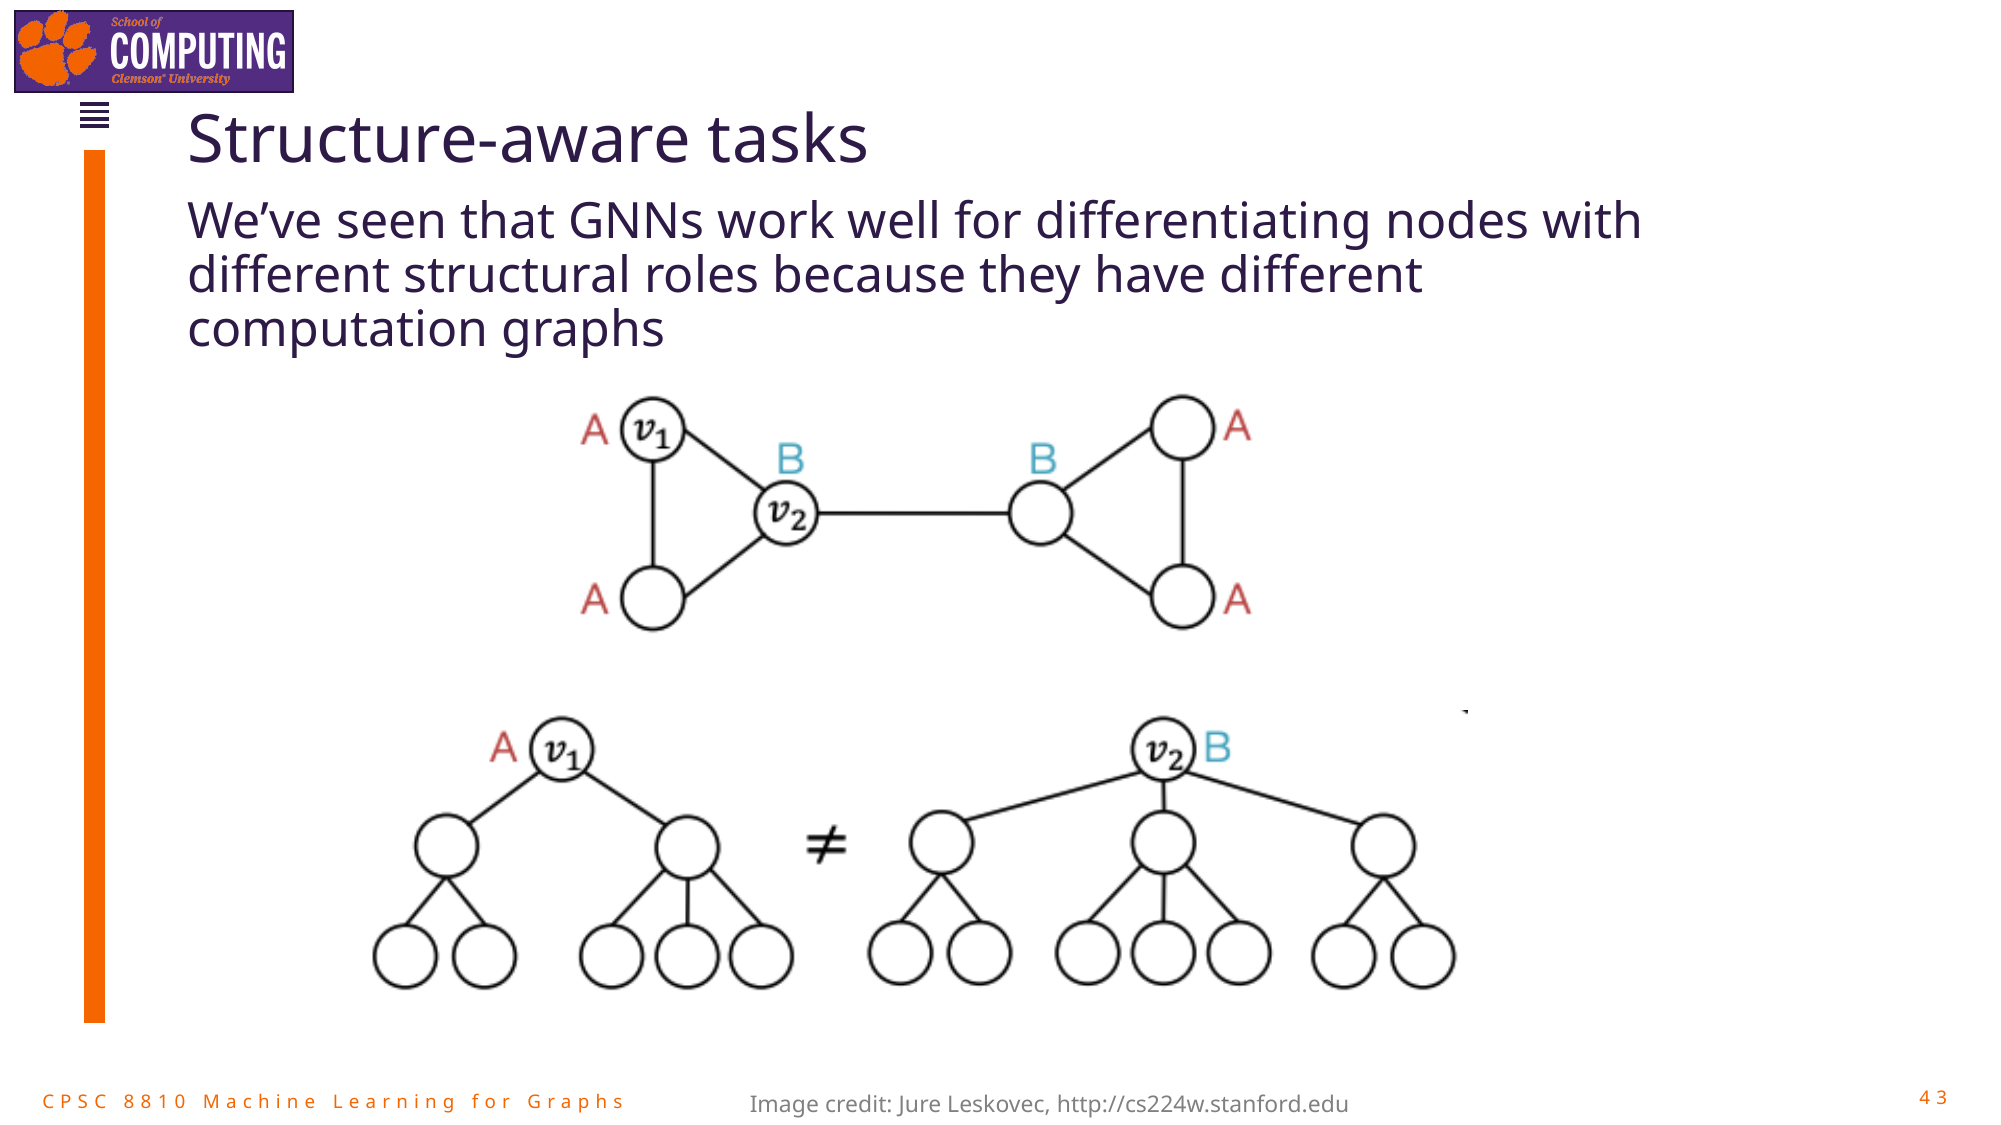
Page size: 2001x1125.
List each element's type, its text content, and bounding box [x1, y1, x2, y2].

picture [365, 710, 1468, 1007]
picture [554, 378, 1280, 650]
title Structure-aware tasks [187, 104, 1913, 178]
list We’ve seen that GNNs work well for differentiating nodes with different structural roles because they have different computation graphs [187, 195, 1737, 305]
picture [18, 10, 285, 86]
text_box Image credit: Jure Leskovec, http://cs224w.stanford.edu [734, 1082, 1365, 1125]
